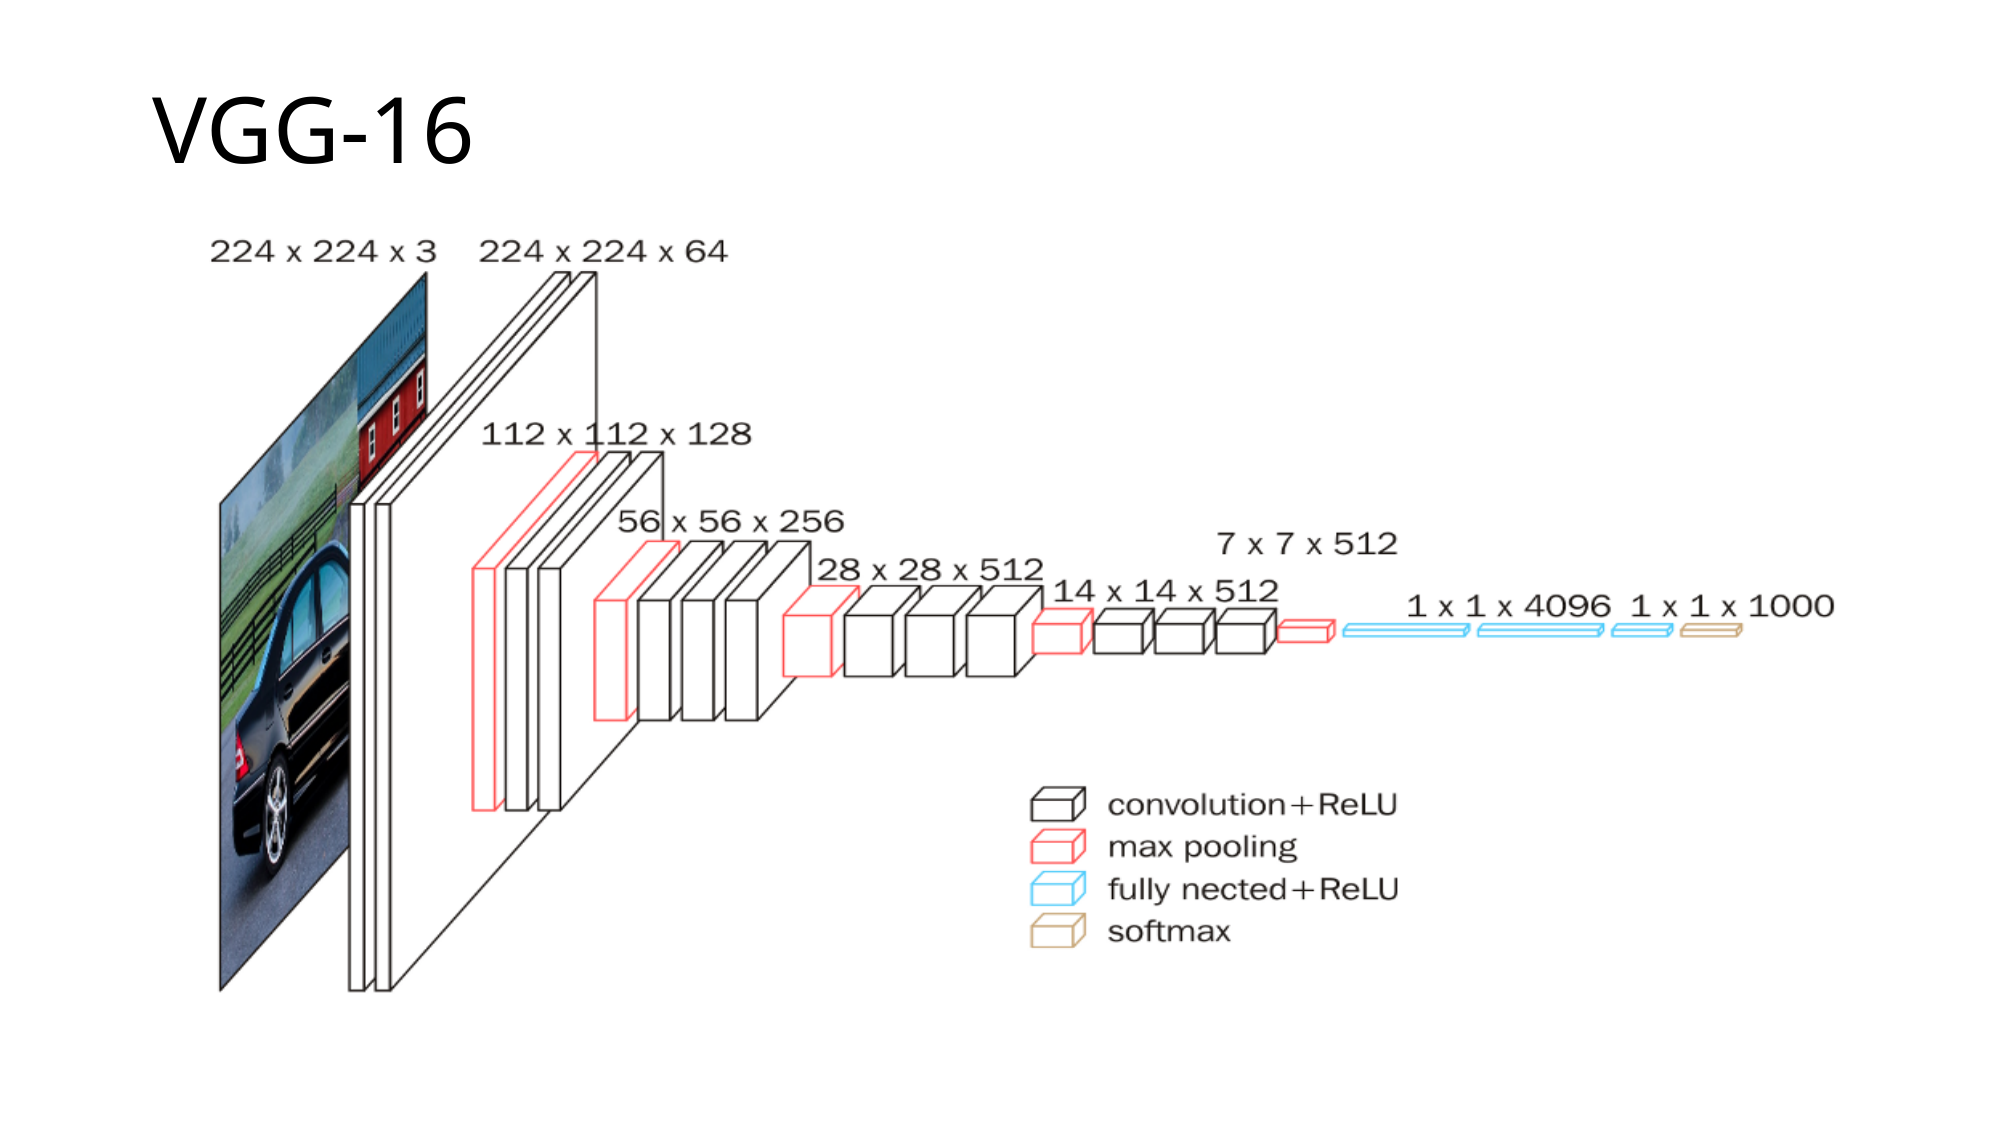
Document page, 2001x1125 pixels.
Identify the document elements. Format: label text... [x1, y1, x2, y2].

title VGG-16 [137, 59, 1863, 209]
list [178, 208, 1863, 1014]
